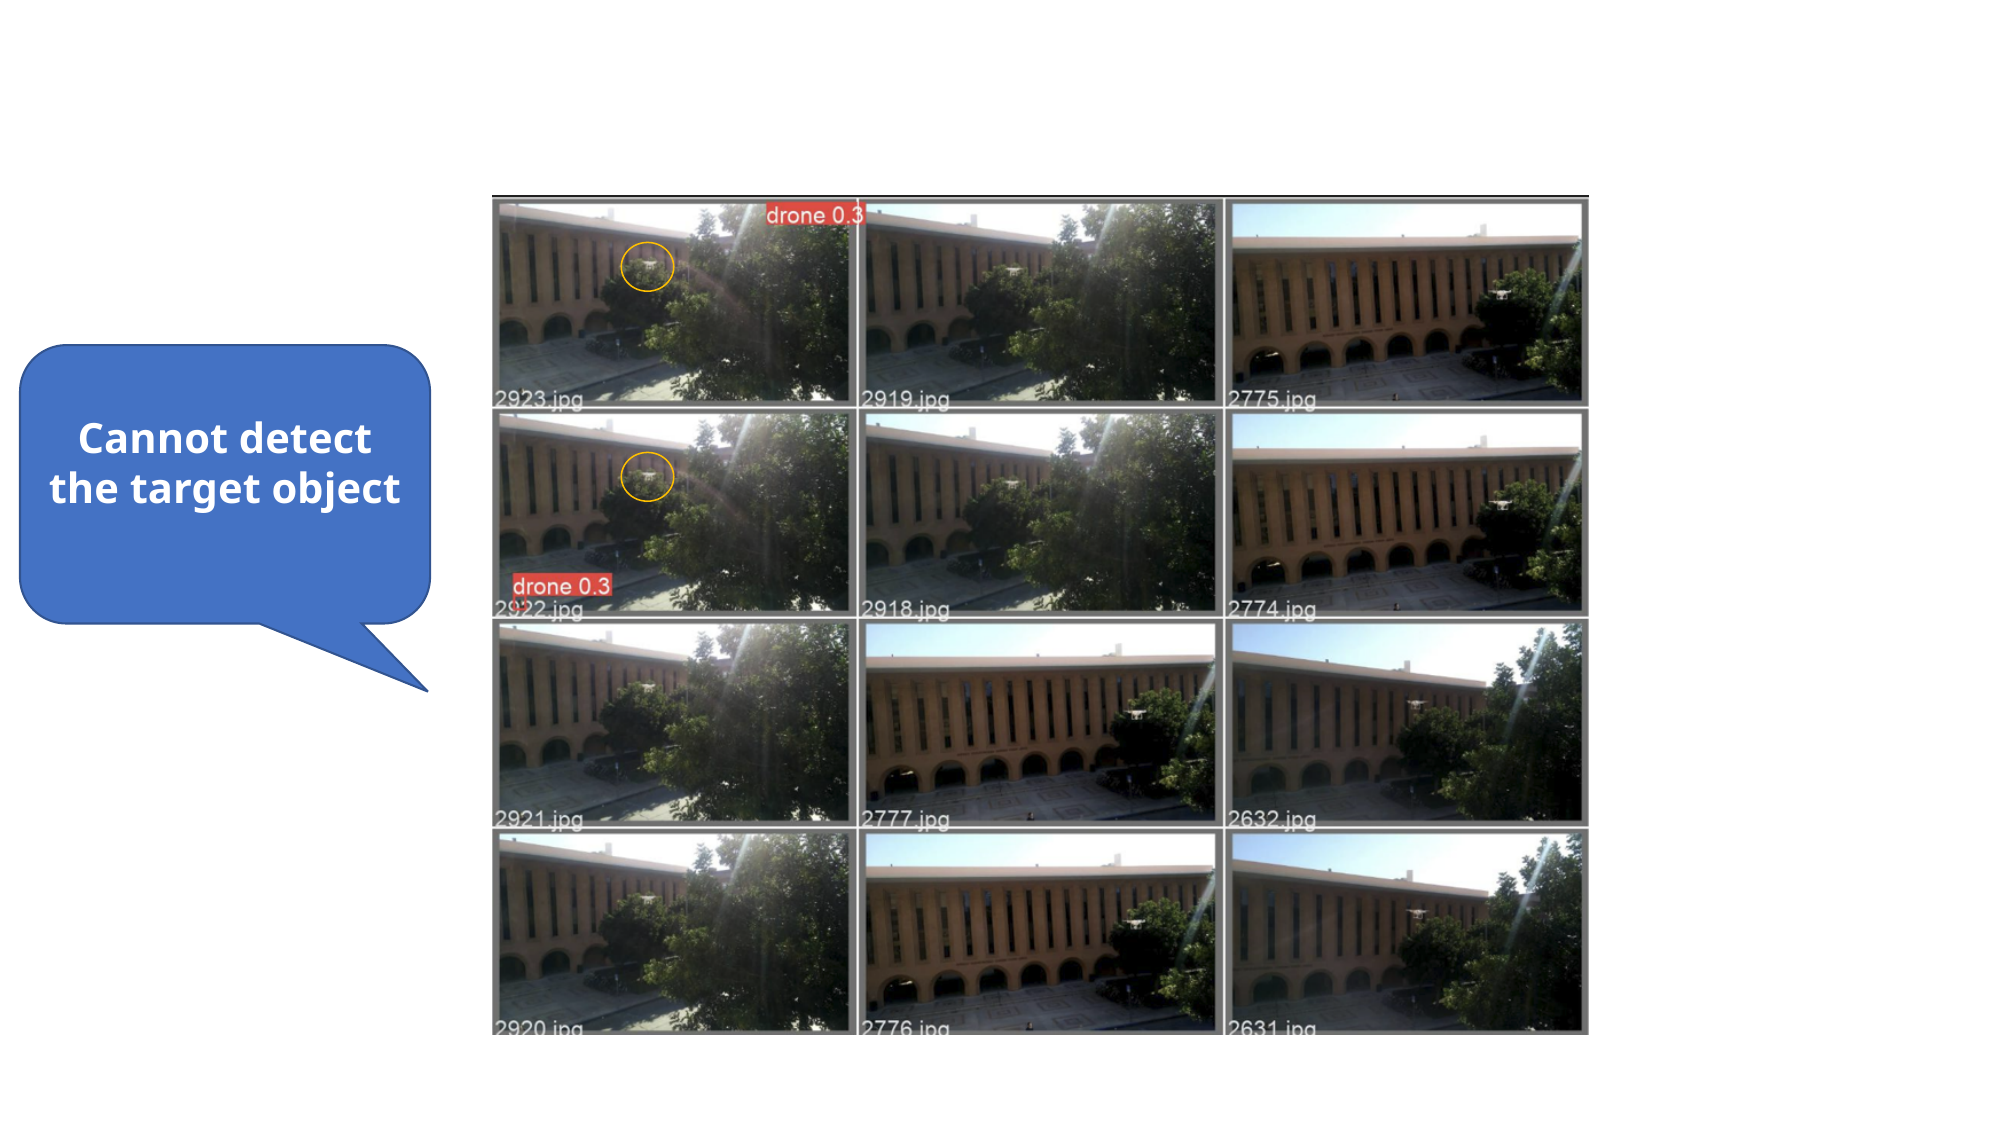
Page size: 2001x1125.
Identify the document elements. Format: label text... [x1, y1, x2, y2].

text_box Cannot detect the target object [18, 344, 432, 693]
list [492, 195, 1589, 1035]
